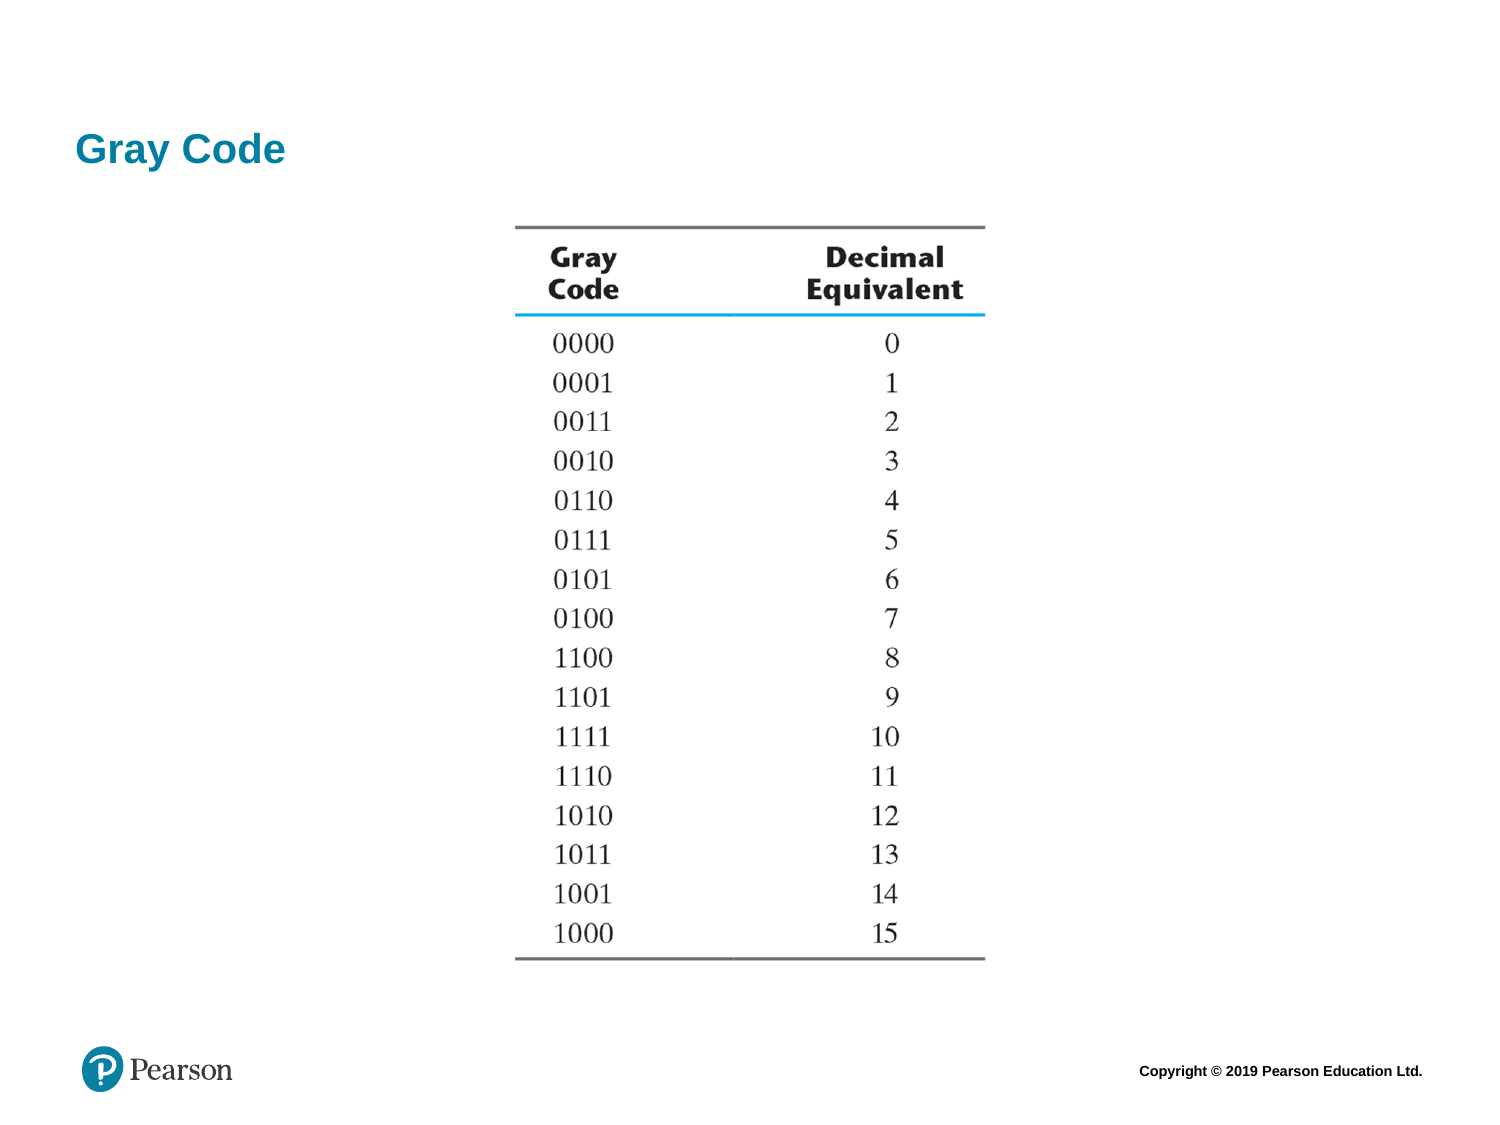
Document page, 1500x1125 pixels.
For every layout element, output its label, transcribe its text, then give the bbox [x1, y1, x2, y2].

title Gray Code [75, 71, 1450, 188]
picture [511, 221, 988, 963]
